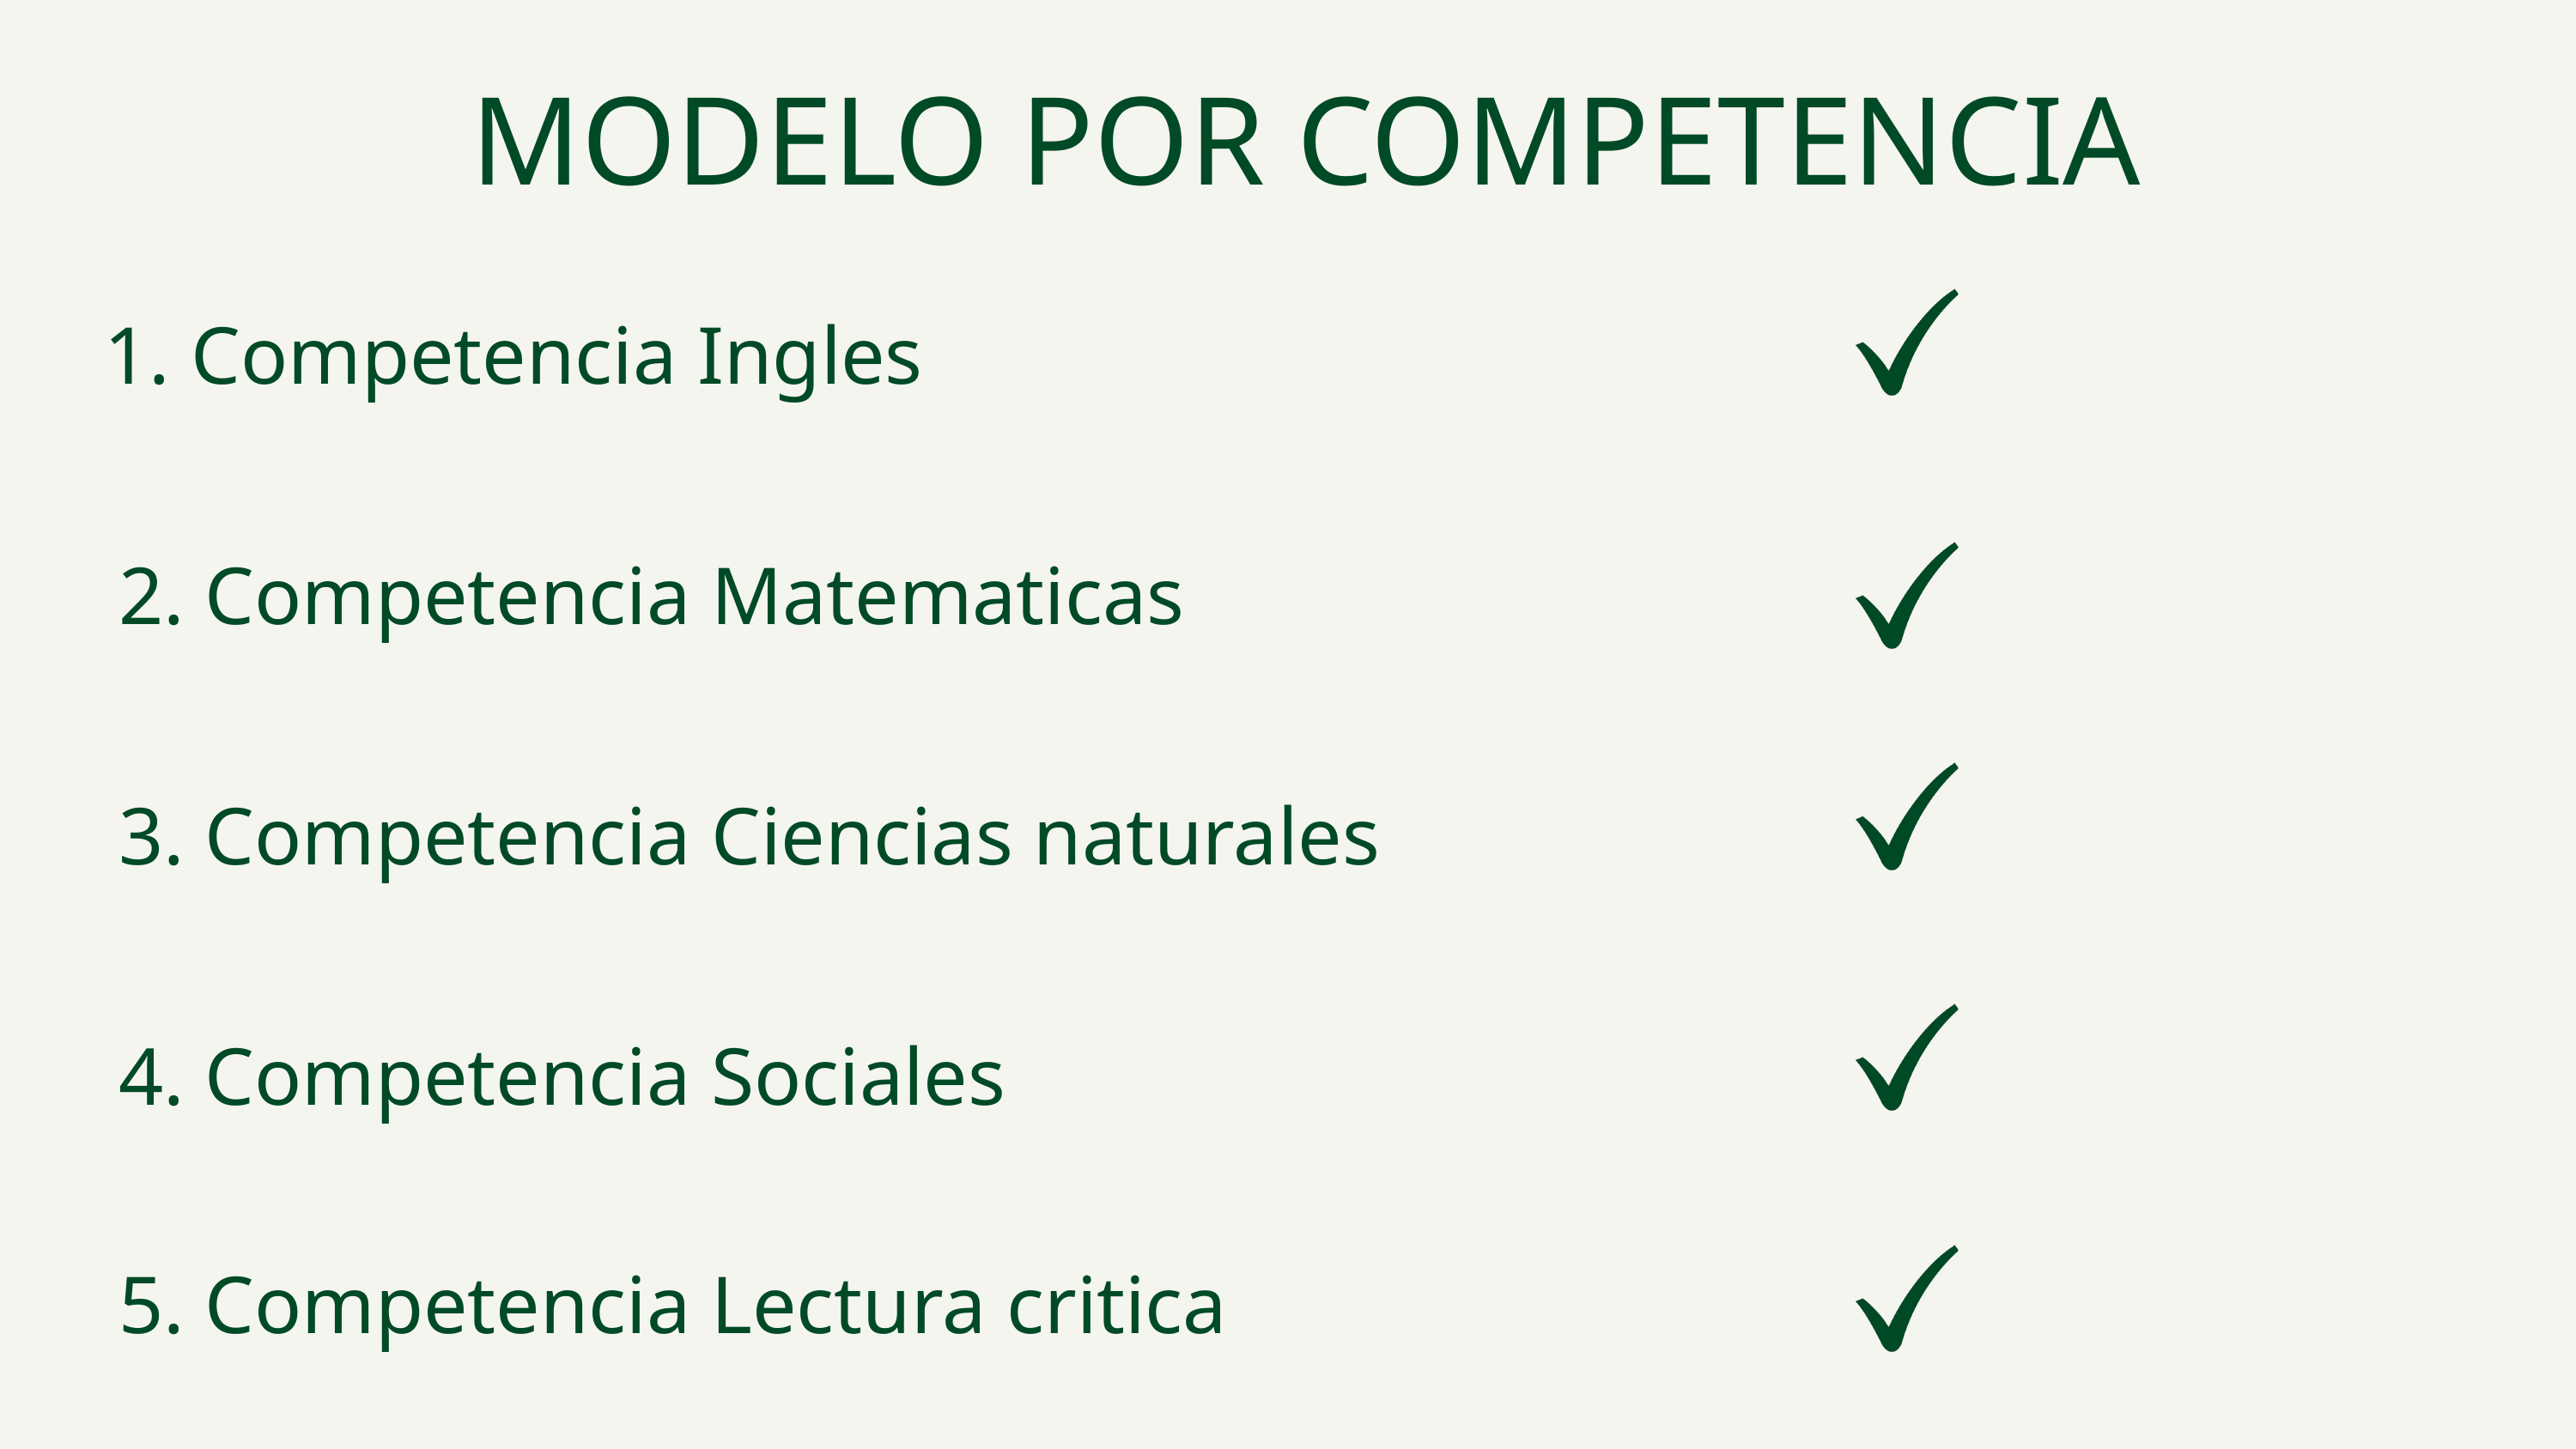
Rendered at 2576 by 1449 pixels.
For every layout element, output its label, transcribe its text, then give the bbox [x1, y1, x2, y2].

text_box Competencia Ingles [37, 289, 2576, 400]
text_box 4. Competencia Sociales [37, 1010, 2576, 1121]
text_box [1856, 288, 1959, 396]
text_box [1856, 1245, 1959, 1353]
text_box 5. Competencia Lectura critica [37, 1239, 2576, 1350]
text_box [1856, 542, 1959, 649]
text_box MODELO POR COMPETENCIA [37, 39, 2576, 209]
text_box 2. Competencia Matematicas [37, 530, 2576, 640]
text_box 3. Competencia Ciencias naturales [37, 770, 2576, 881]
text_box [1856, 762, 1959, 870]
text_box [1856, 1003, 1959, 1111]
